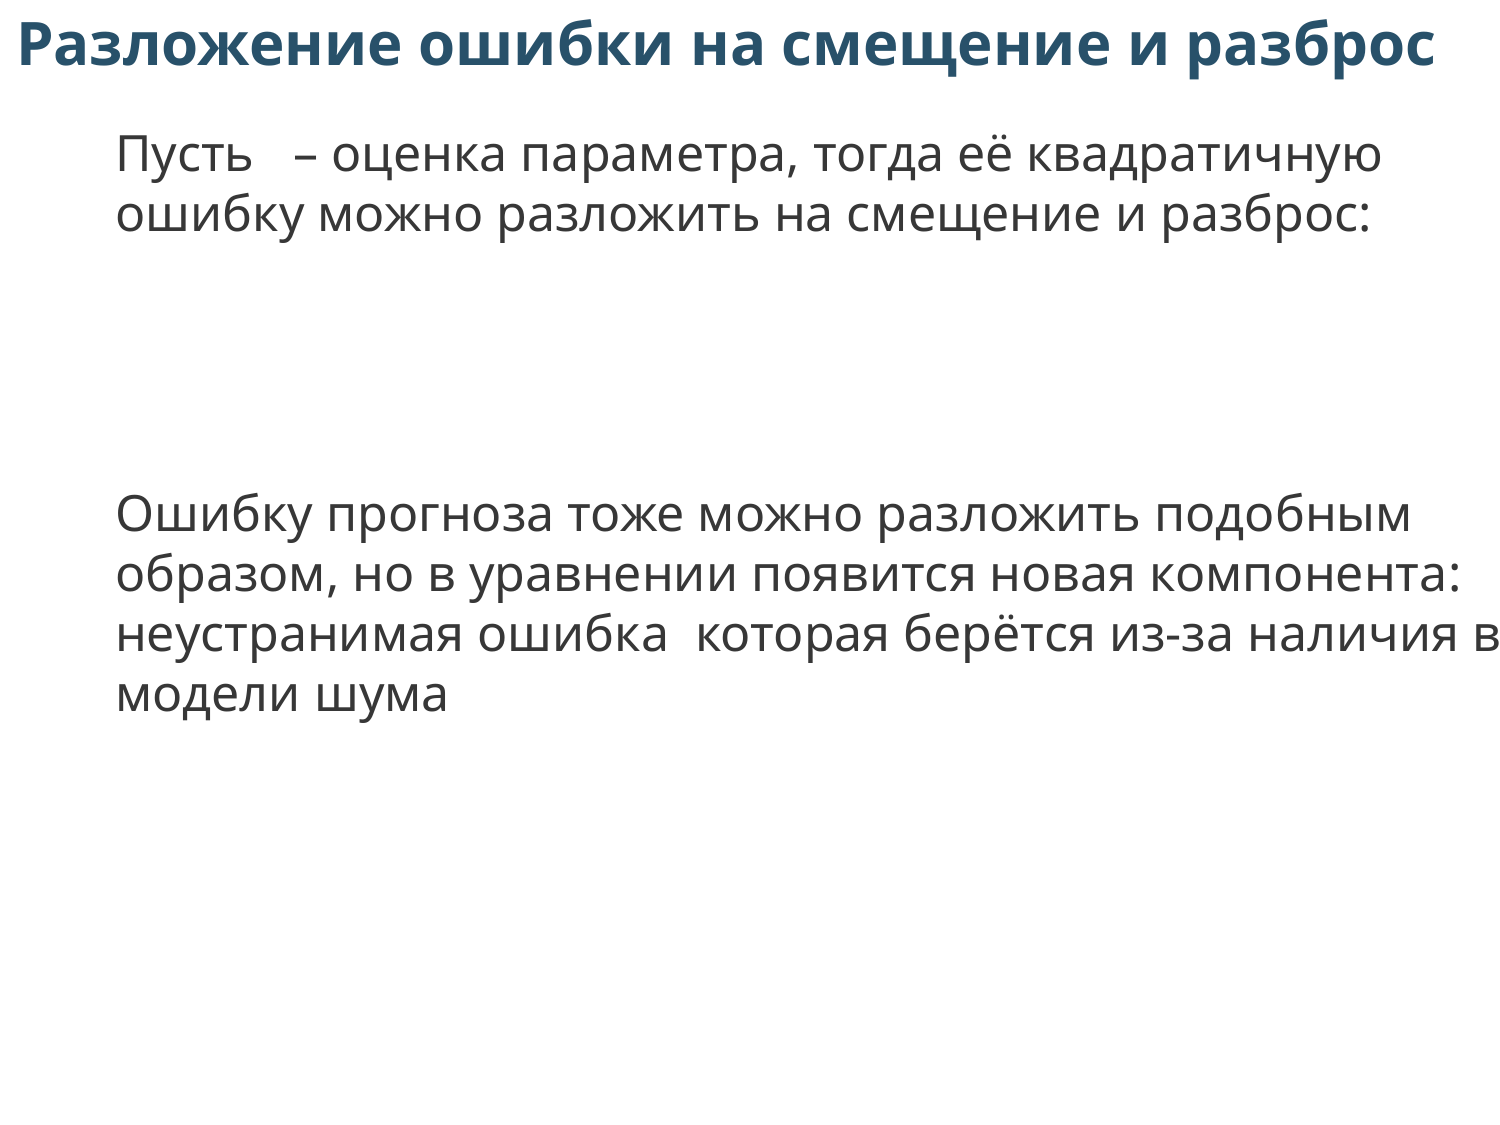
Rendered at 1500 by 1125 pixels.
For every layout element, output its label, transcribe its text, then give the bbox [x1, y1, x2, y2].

text_box Разложение ошибки на смещение и разброс [1, 0, 1500, 94]
